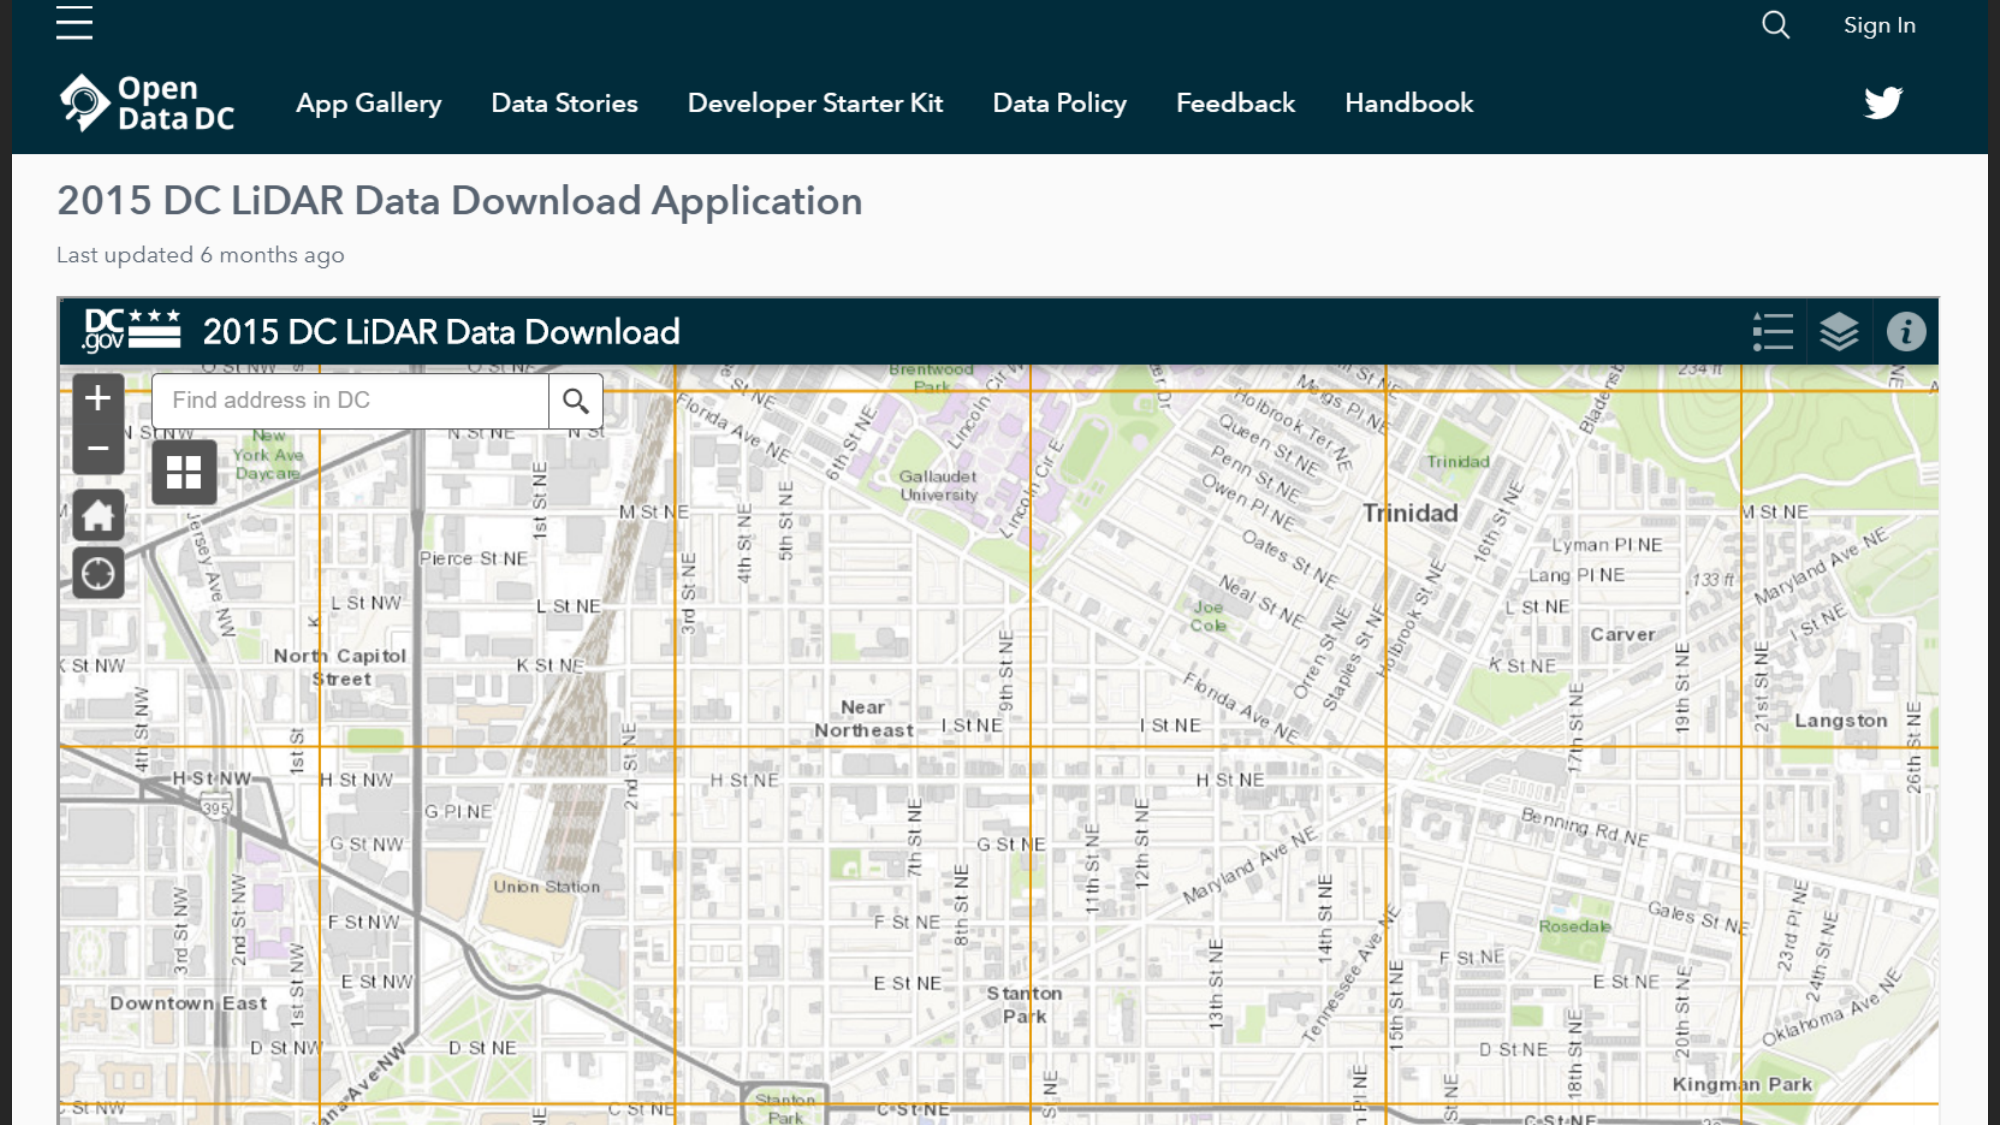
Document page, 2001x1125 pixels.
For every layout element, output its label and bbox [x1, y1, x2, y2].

picture [196, 107, 234, 130]
picture [1879, 22, 1890, 32]
picture [912, 93, 943, 112]
picture [296, 93, 330, 118]
picture [57, 35, 92, 39]
picture [580, 100, 594, 112]
picture [1380, 100, 1392, 112]
picture [158, 109, 187, 130]
picture [597, 100, 609, 112]
picture [809, 100, 816, 112]
picture [1239, 92, 1281, 112]
picture [143, 81, 178, 107]
picture [1851, 22, 1861, 32]
picture [1284, 92, 1295, 112]
picture [863, 97, 879, 112]
picture [1904, 22, 1915, 32]
picture [493, 93, 547, 112]
picture [118, 76, 140, 99]
picture [1096, 100, 1127, 118]
picture [1412, 92, 1459, 112]
picture [556, 93, 579, 112]
picture [377, 100, 388, 112]
picture [119, 108, 139, 130]
picture [12, 155, 1988, 1125]
picture [837, 97, 859, 112]
picture [1462, 92, 1473, 112]
picture [60, 74, 111, 132]
picture [333, 100, 347, 118]
picture [1014, 97, 1048, 112]
picture [1864, 22, 1876, 38]
picture [1865, 87, 1903, 119]
picture [738, 92, 806, 118]
picture [1059, 93, 1071, 112]
picture [995, 93, 1012, 112]
picture [391, 92, 395, 112]
picture [1072, 100, 1085, 112]
picture [1178, 92, 1236, 112]
picture [879, 100, 904, 112]
picture [612, 100, 638, 112]
picture [689, 93, 736, 112]
picture [1845, 17, 1855, 25]
picture [1347, 93, 1362, 112]
picture [824, 93, 837, 112]
picture [1365, 100, 1378, 112]
picture [181, 81, 197, 99]
picture [356, 93, 373, 112]
picture [1762, 10, 1790, 39]
picture [398, 92, 442, 118]
picture [140, 112, 156, 130]
picture [1395, 92, 1409, 112]
